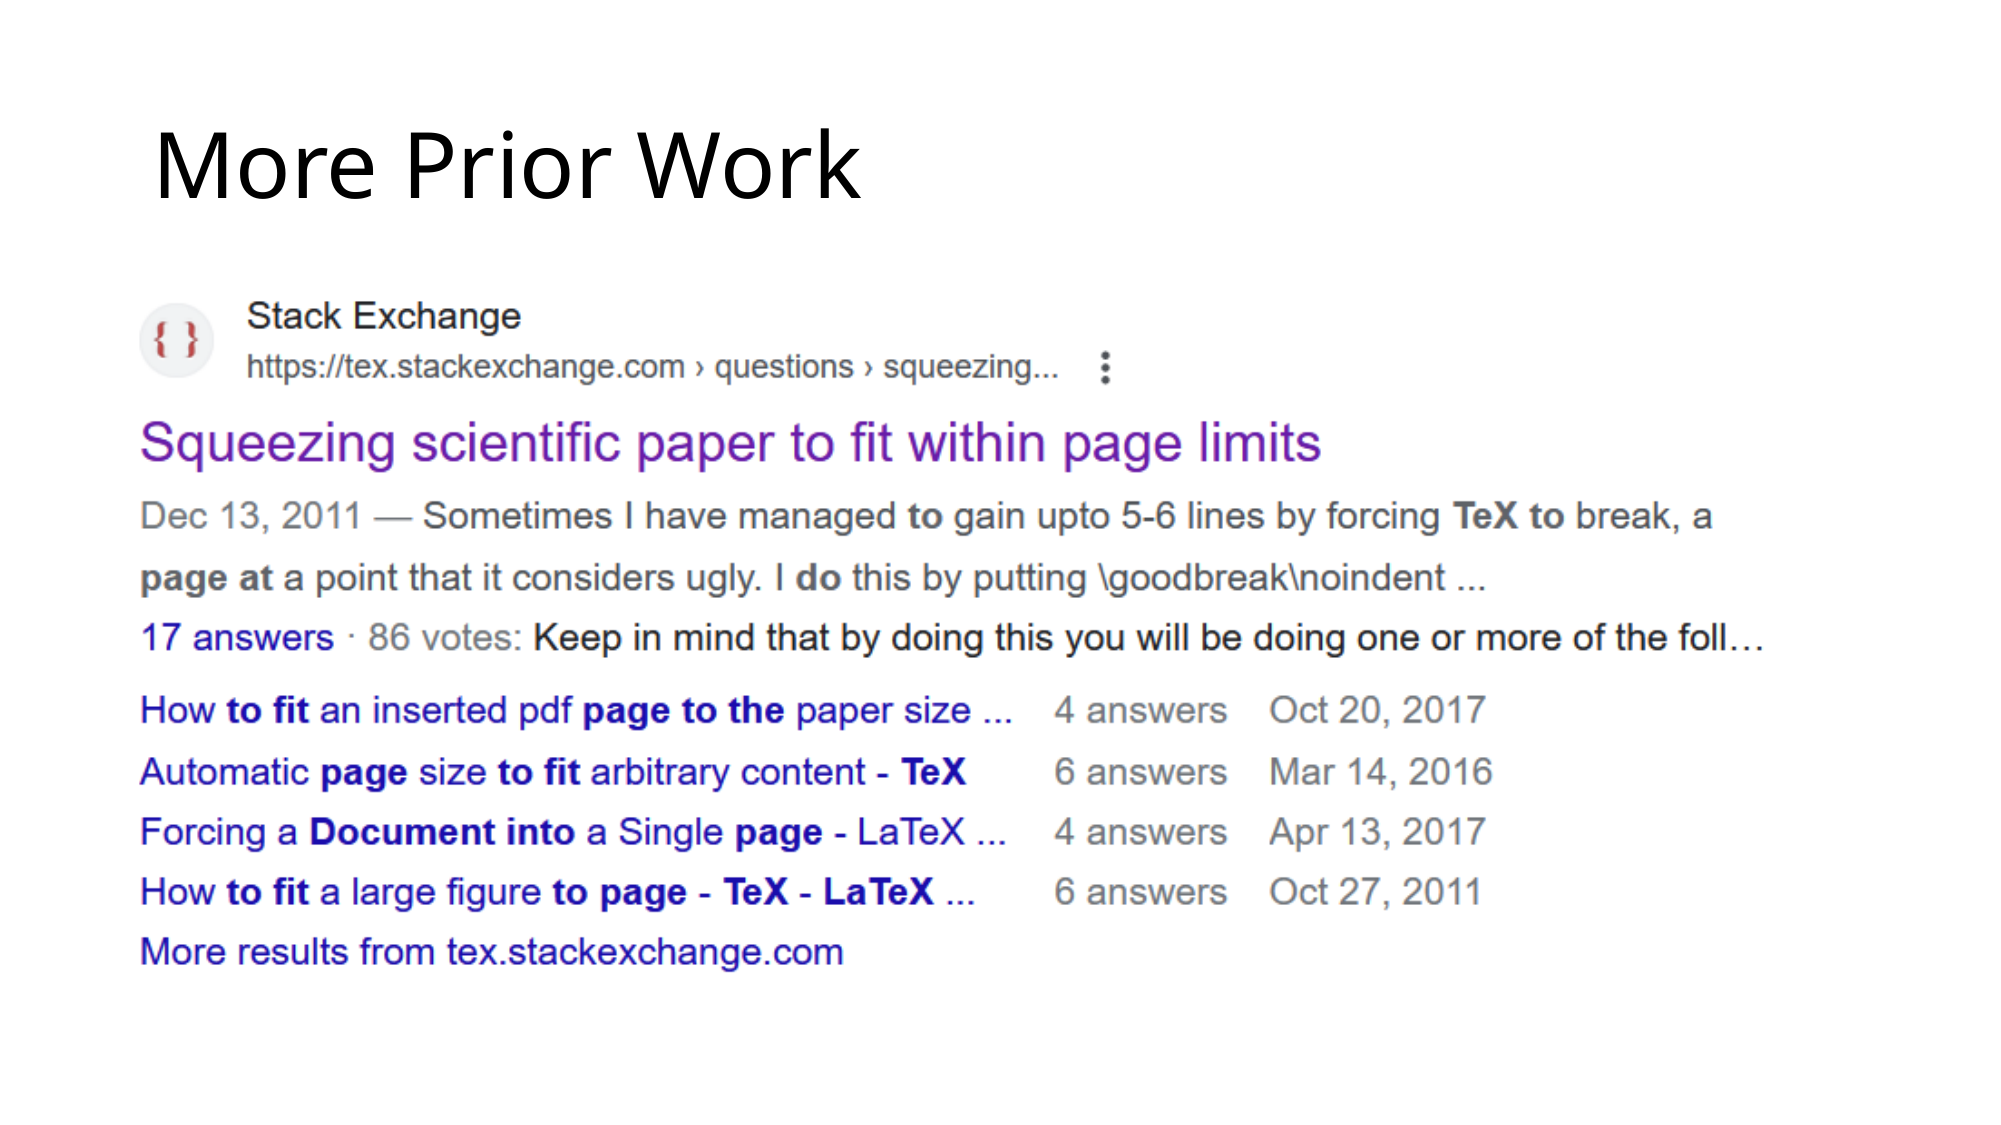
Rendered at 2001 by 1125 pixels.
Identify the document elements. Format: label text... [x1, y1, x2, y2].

picture [109, 260, 1858, 1014]
title More Prior Work [137, 59, 1863, 278]
